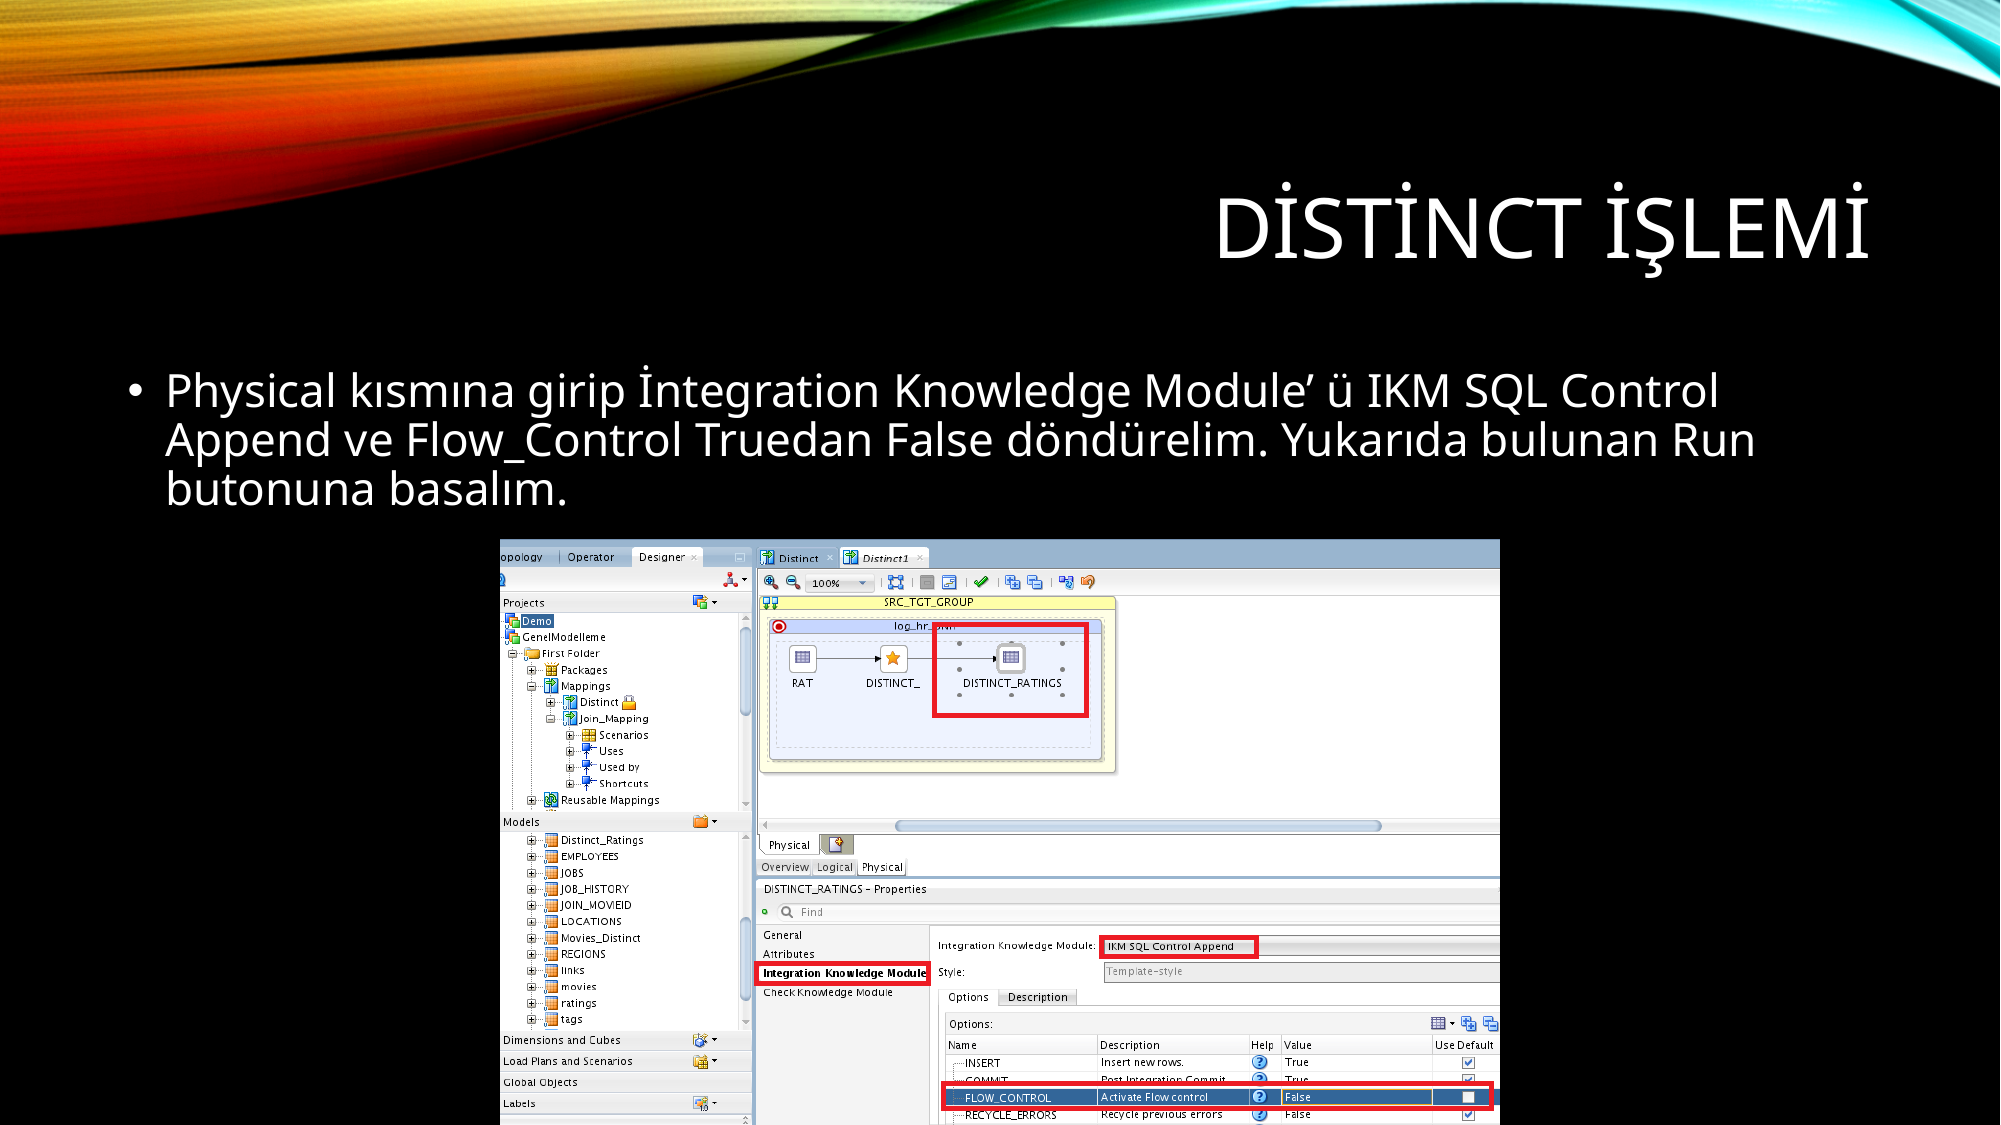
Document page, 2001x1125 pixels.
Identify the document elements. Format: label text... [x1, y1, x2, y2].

list Physical kısmına girip İntegration Knowledge Module’ ü IKM SQL Control Append ve Flow_Control Truedan False döndürelim. Yukarıda bulunan Run butonuna basalım. [112, 360, 1888, 1021]
title distinct işlemi [474, 125, 1888, 338]
picture [500, 539, 1500, 1125]
picture [0, 0, 2000, 237]
